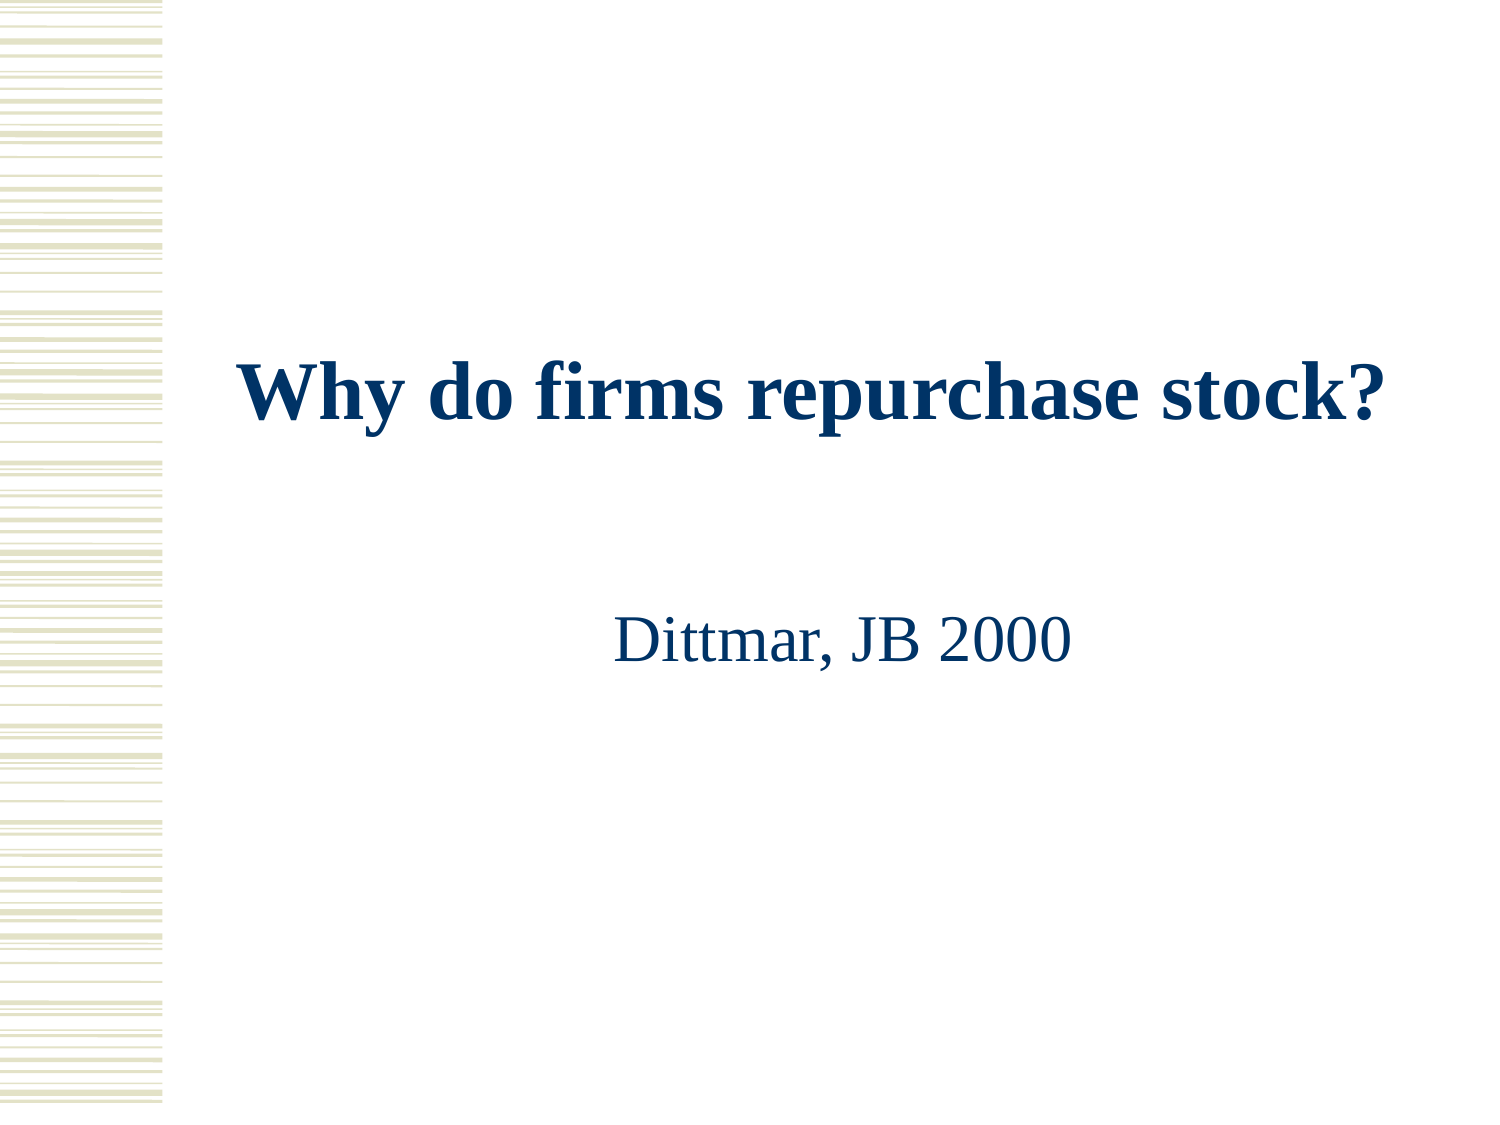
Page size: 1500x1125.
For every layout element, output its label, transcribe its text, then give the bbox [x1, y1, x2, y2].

title Why do firms repurchase stock? [125, 224, 1500, 563]
text_box Dittmar, JB 2000 [362, 587, 1325, 925]
